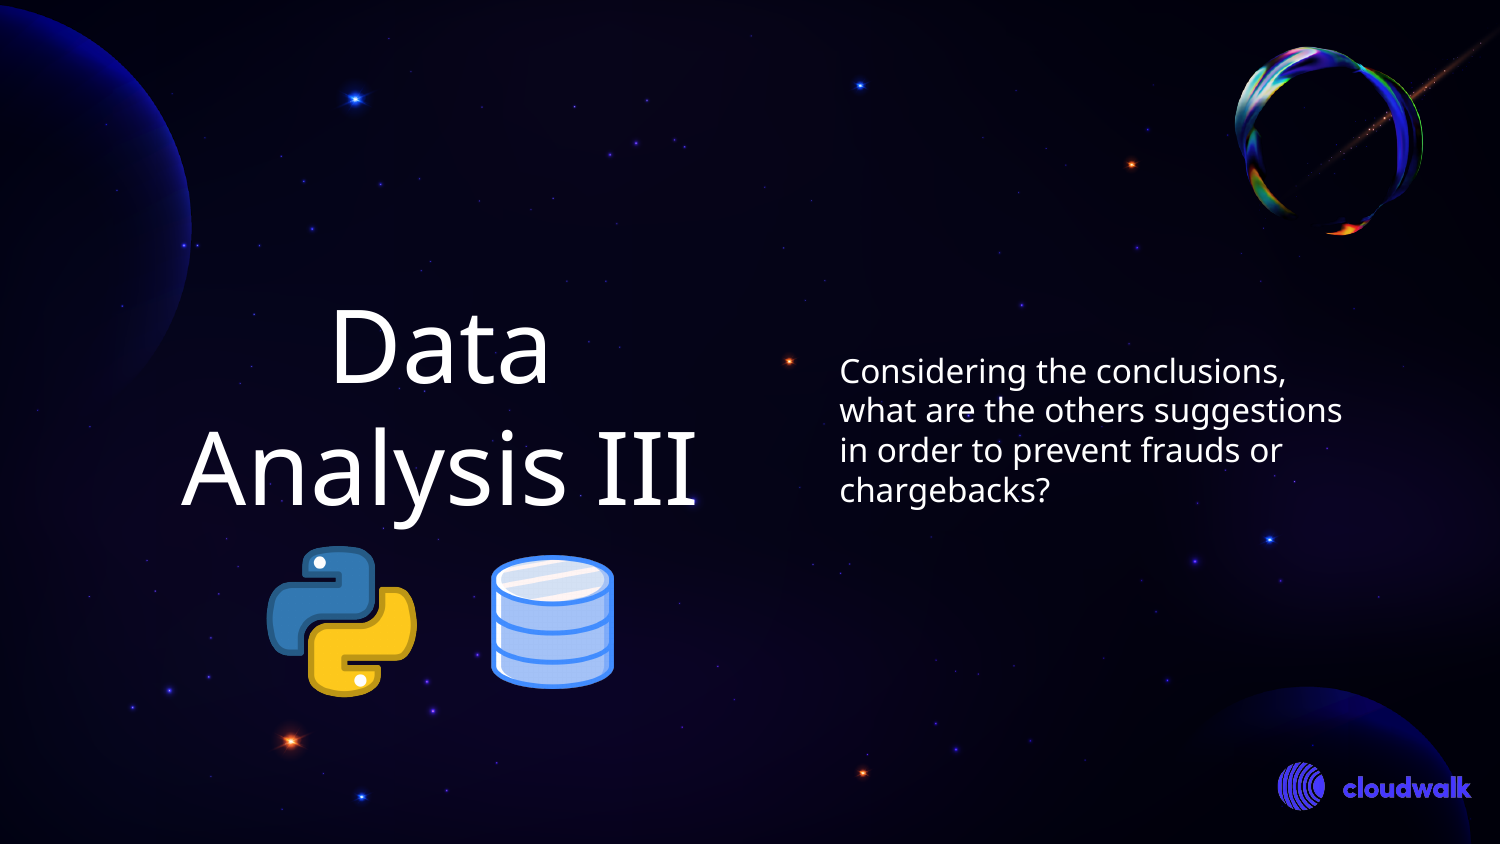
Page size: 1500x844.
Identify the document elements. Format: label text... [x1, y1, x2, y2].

title Data Analysis III [120, 366, 761, 541]
picture [0, 0, 1500, 844]
subtitle Considering the conclusions, what are the others suggestions in order to prevent frauds or chargebacks? [824, 334, 1367, 609]
